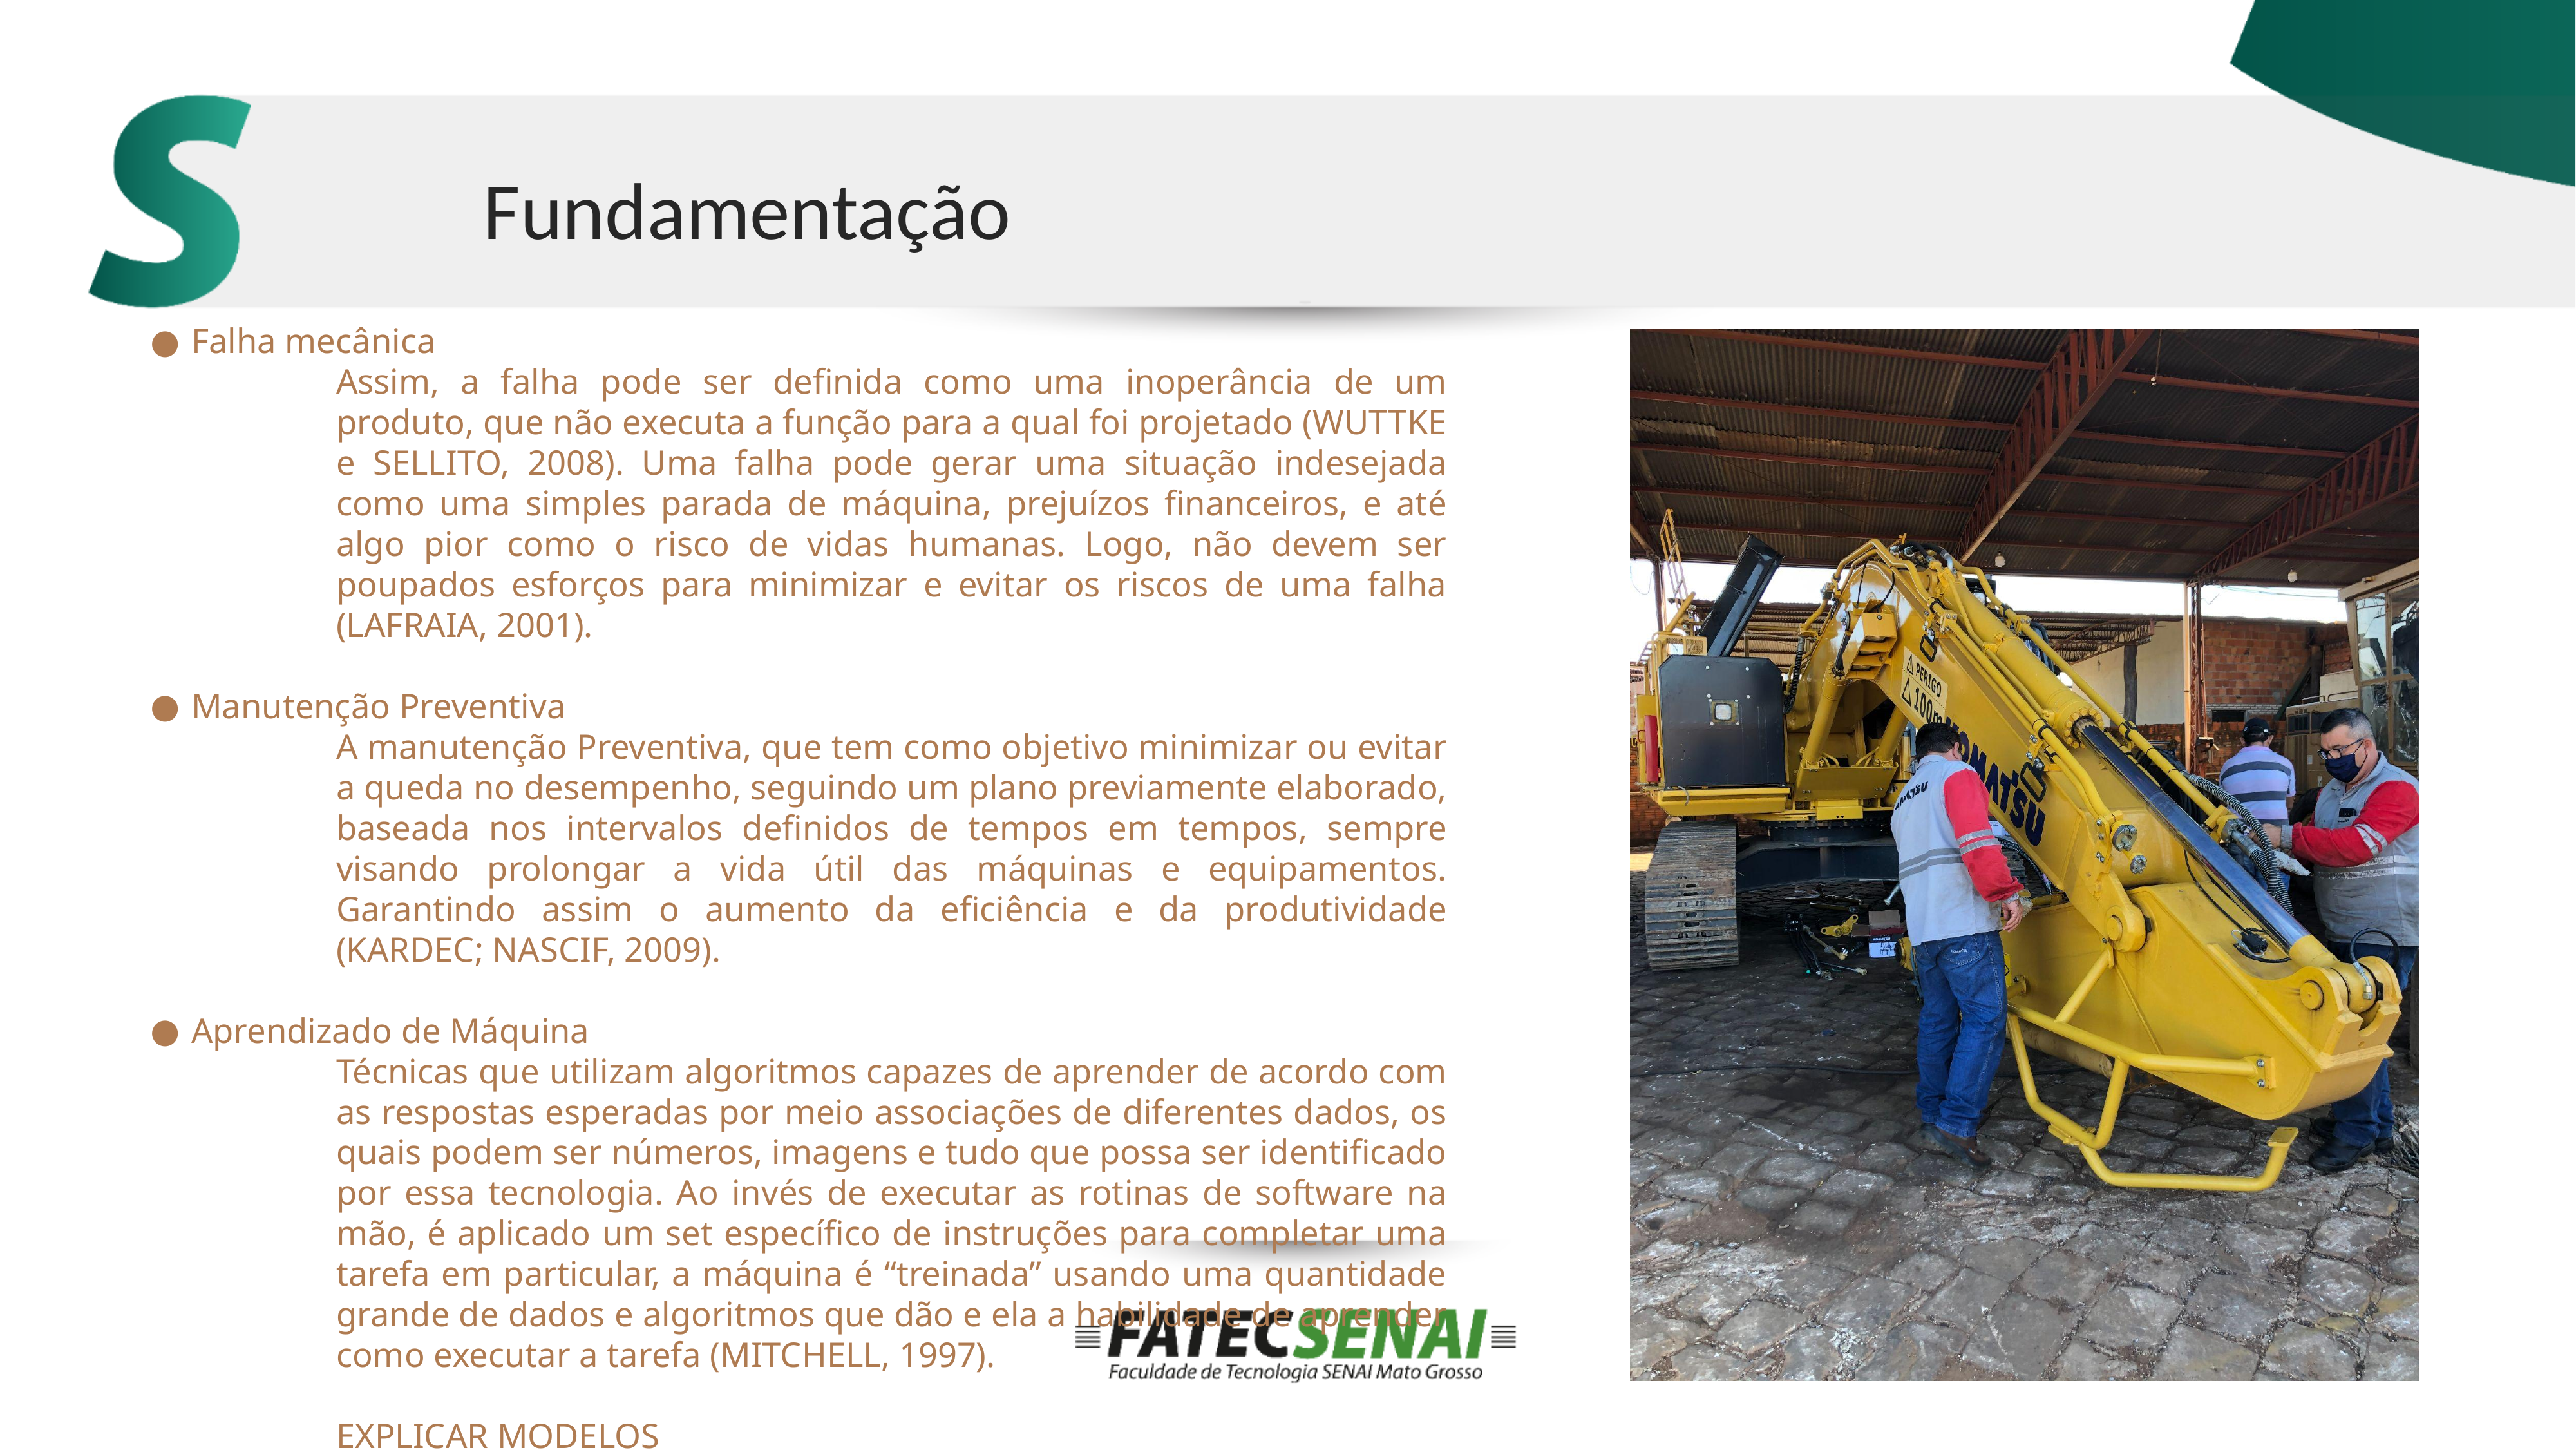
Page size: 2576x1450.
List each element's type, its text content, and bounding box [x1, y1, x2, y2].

text_box Fundamentação [473, 154, 1026, 262]
text_box Falha mecânica Assim, a falha pode ser definida como uma inoperância de um produto, que não executa a função para a qual foi projetado (WUTTKE e SELLITO, 2008). Uma falha pode gerar uma situação indesejada como uma simples parada de máquina, prejuízos financeiros, e até algo pior como o risco de vidas humanas. Logo, não devem ser poupados esforços para minimizar e evitar os riscos de uma falha (LAFRAIA, 2001). Manutenção Preventiva A manutenção Preventiva, que tem como objetivo minimizar ou evitar a queda no desempenho, seguindo um plano previamente elaborado, baseada nos intervalos definidos de tempos em tempos, sempre visando prolongar a vida útil das máquinas e equipamentos. Garantindo assim o aumento da eficiência e da produtividade (KARDEC; NASCIF, 2009). Aprendizado de Máquina Técnicas que utilizam algoritmos capazes de aprender de acordo com as respostas esperadas por meio associações de diferentes dados, os quais podem ser números, imagens e tudo que possa ser identificado por essa tecnologia. Ao invés de executar as rotinas de software na mão, é aplicado um set específico de instruções para completar uma tarefa em particular, a máquina é “treinada” usando uma quantidade grande de dados e algoritmos que dão e ela a habilidade de aprender como executar a tarefa (MITCHELL, 1997). EXPLICAR MODELOS [133, 310, 1458, 1450]
picture [0, 0, 2576, 1450]
